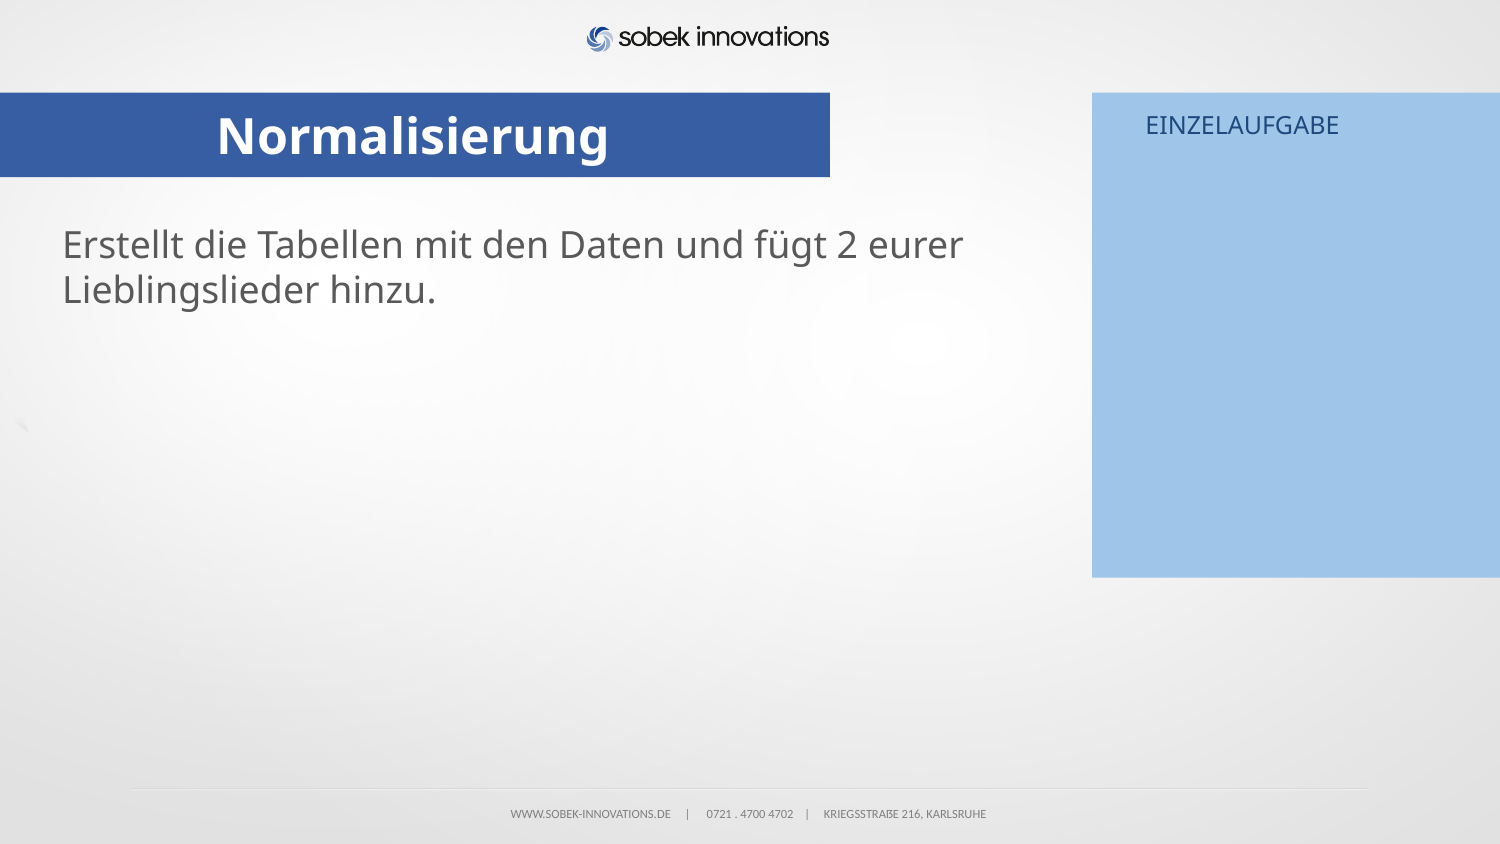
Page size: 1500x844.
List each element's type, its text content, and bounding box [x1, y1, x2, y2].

list Erstellt die Tabellen mit den Daten und fügt 2 eurer Lieblingslieder hinzu. [62, 221, 1036, 783]
subtitle EINZELAUFGABE [1130, 94, 1500, 146]
picture [0, 0, 1500, 844]
title Normalisierung [0, 92, 830, 178]
